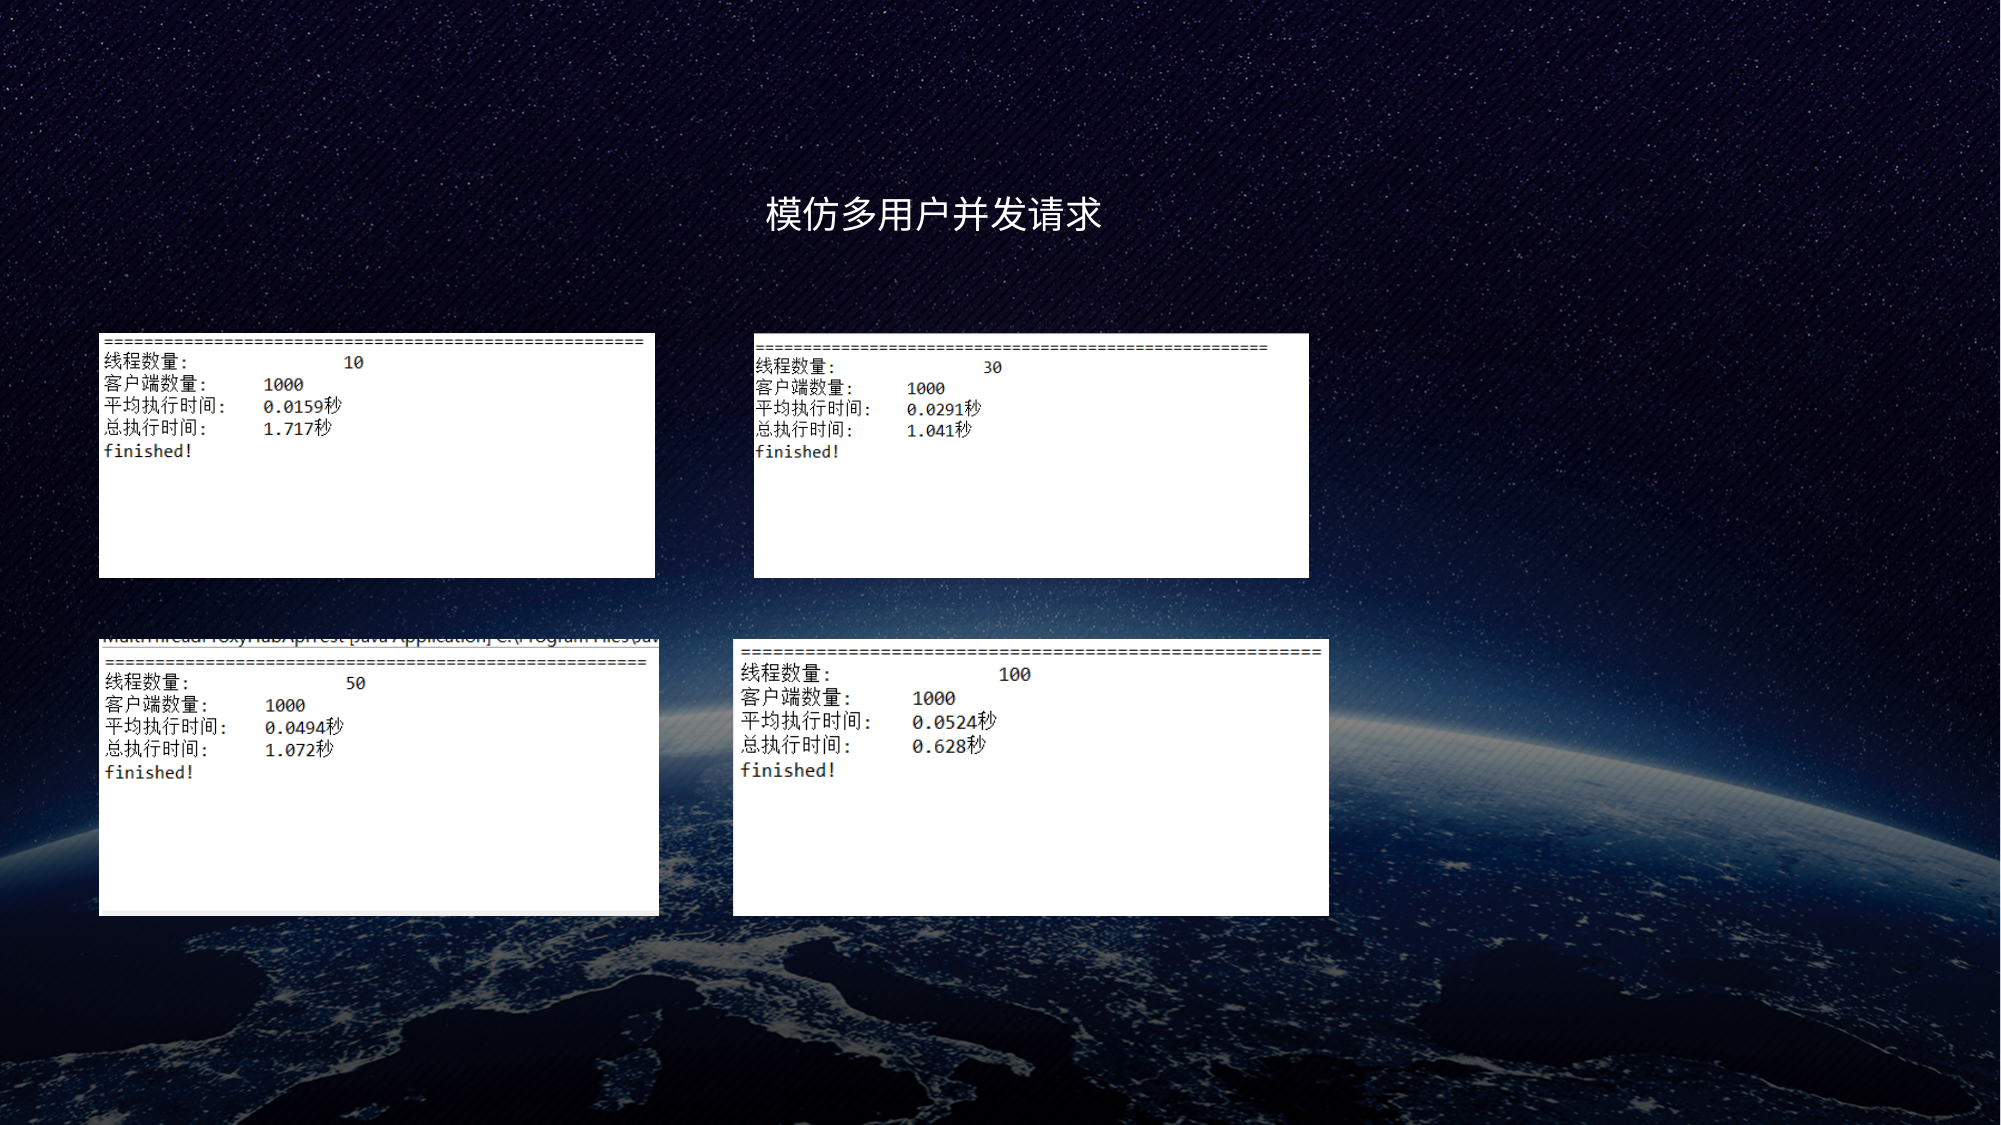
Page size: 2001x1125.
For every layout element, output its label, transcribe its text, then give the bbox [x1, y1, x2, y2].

picture [0, 0, 2001, 1125]
text_box 模仿多用户并发请求 [476, 183, 1393, 244]
